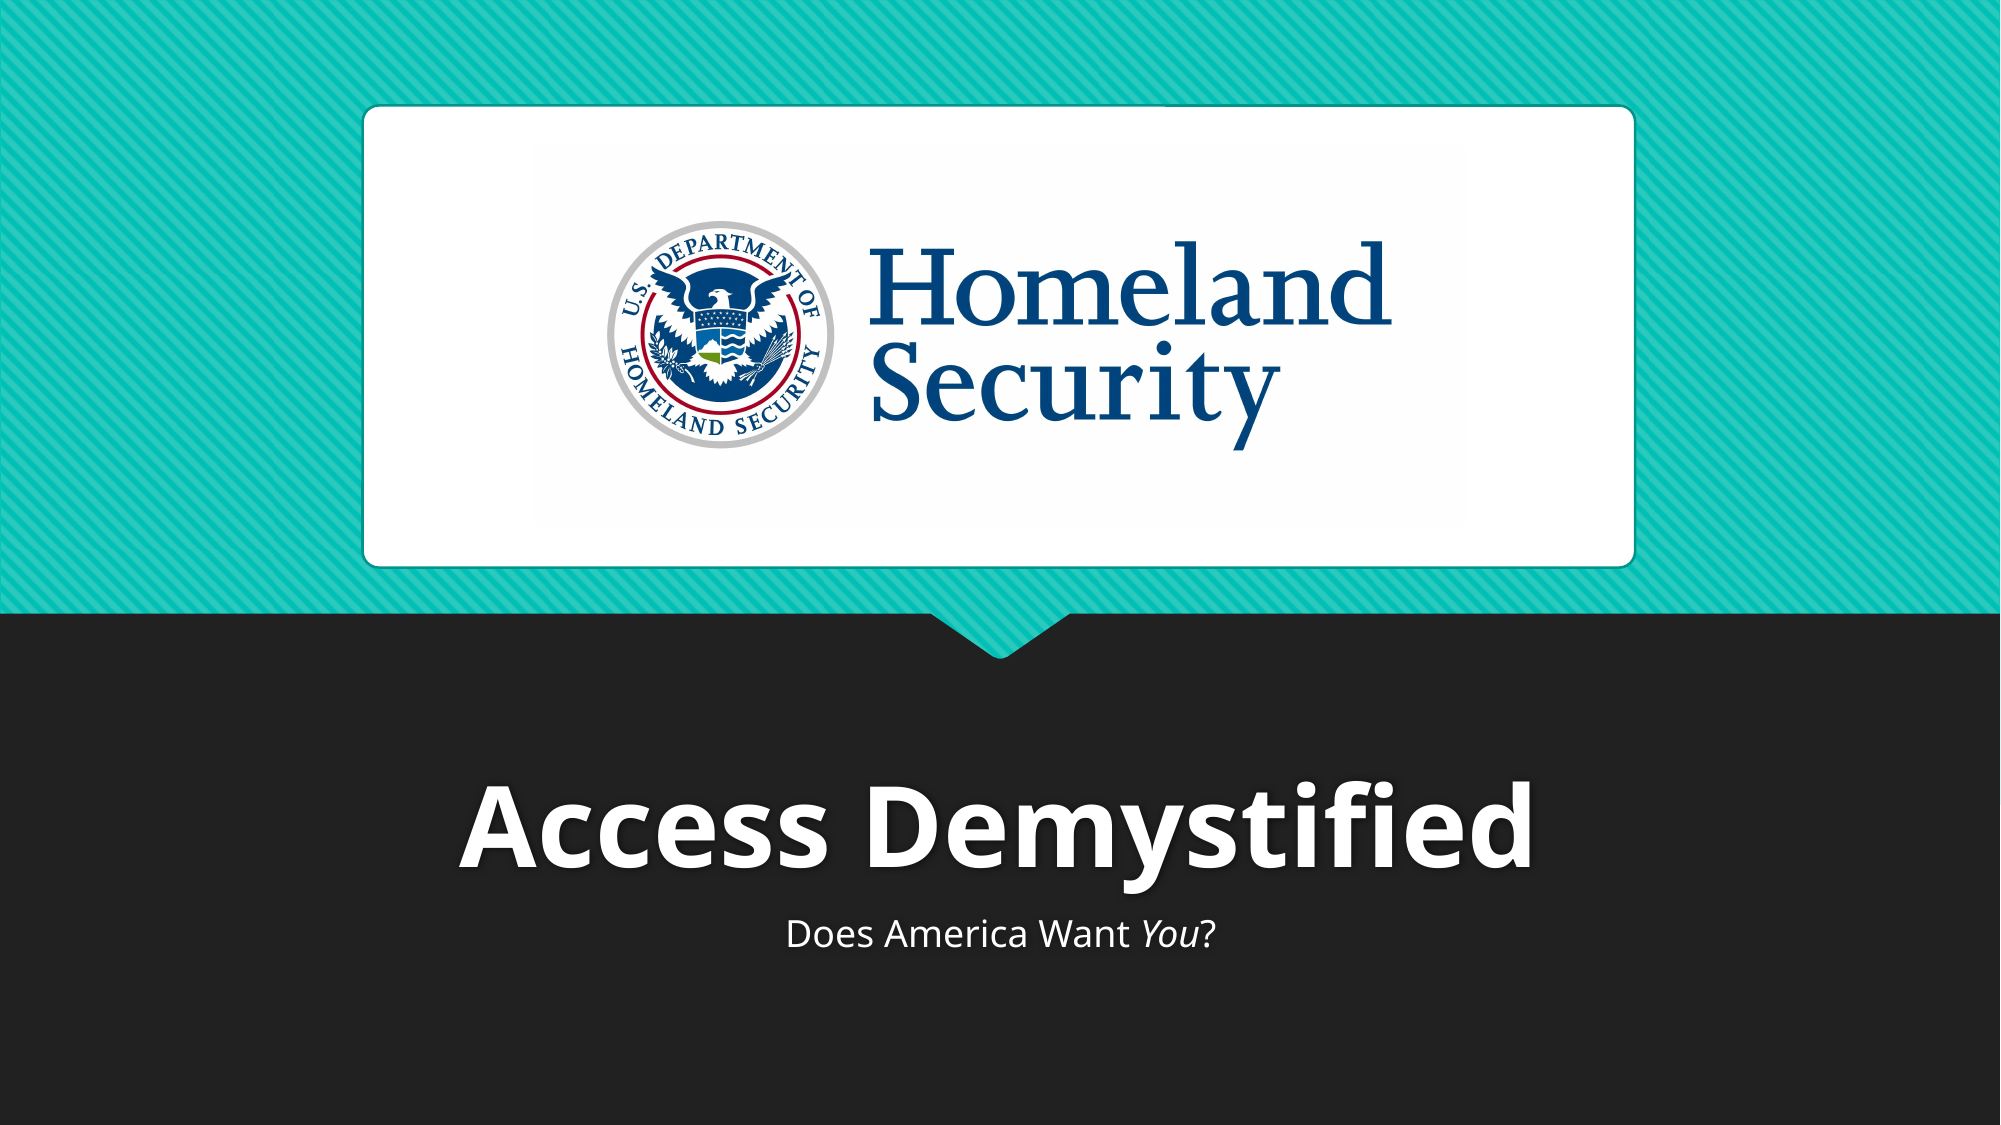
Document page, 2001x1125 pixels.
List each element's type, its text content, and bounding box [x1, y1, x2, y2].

text_box [0, 612, 2000, 1125]
title Access Demystified [132, 669, 1868, 898]
subtitle Does America Want You? [208, 902, 1794, 1005]
text_box [361, 104, 1637, 569]
picture [531, 144, 1467, 526]
